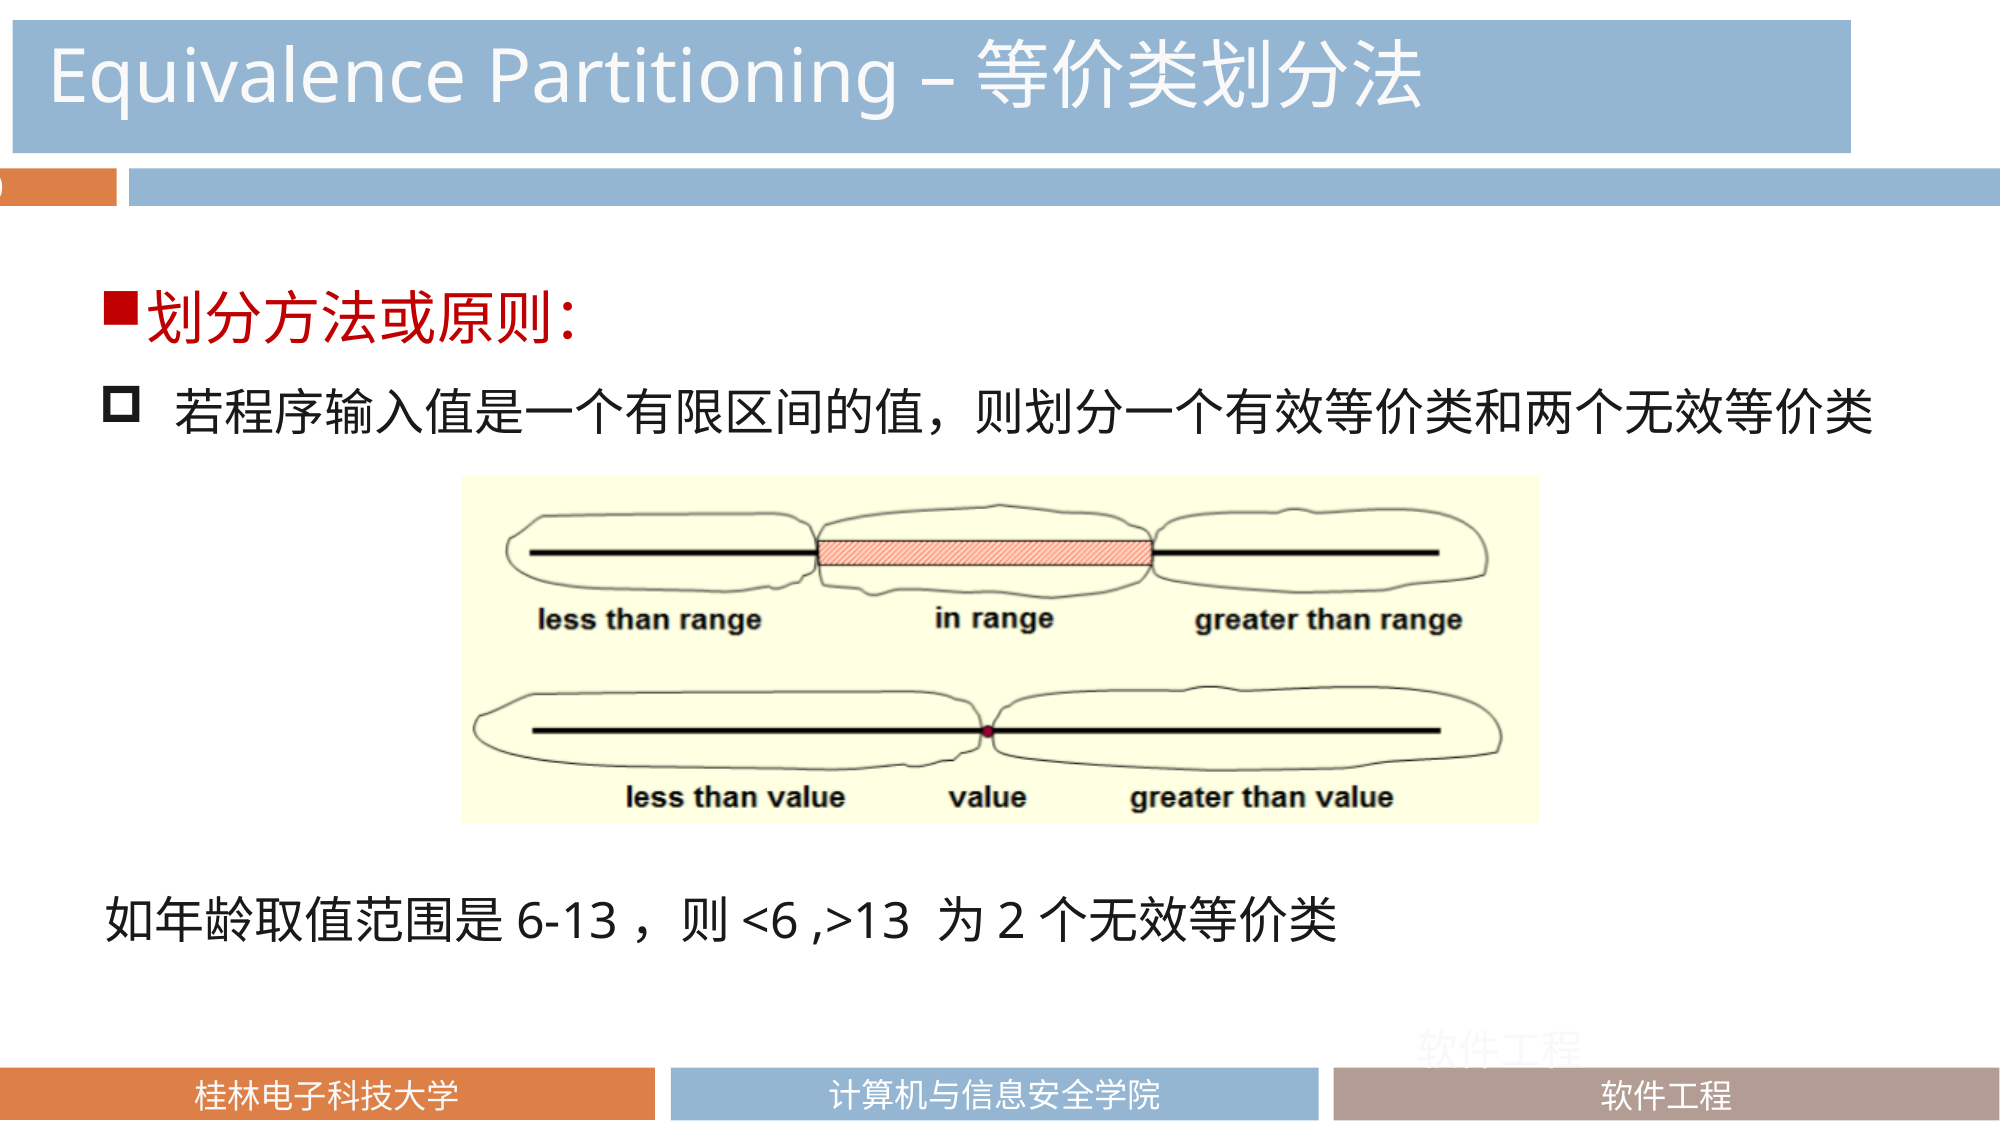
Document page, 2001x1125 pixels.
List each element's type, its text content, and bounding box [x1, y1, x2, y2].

subtitle Equivalence Partitioning –等价类划分法 [12, 19, 1852, 154]
text_box 如年龄取值范围是6-13，则<6 ,>13 为2个无效等价类 [89, 850, 1916, 956]
text_box 划分方法或原则： 若程序输入值是一个有限区间的值，则划分一个有效等价类和两个无效等价类 [84, 238, 1911, 449]
text_box 软件工程 [1250, 992, 1750, 1105]
text_box [30, 225, 1962, 701]
picture [461, 476, 1539, 823]
